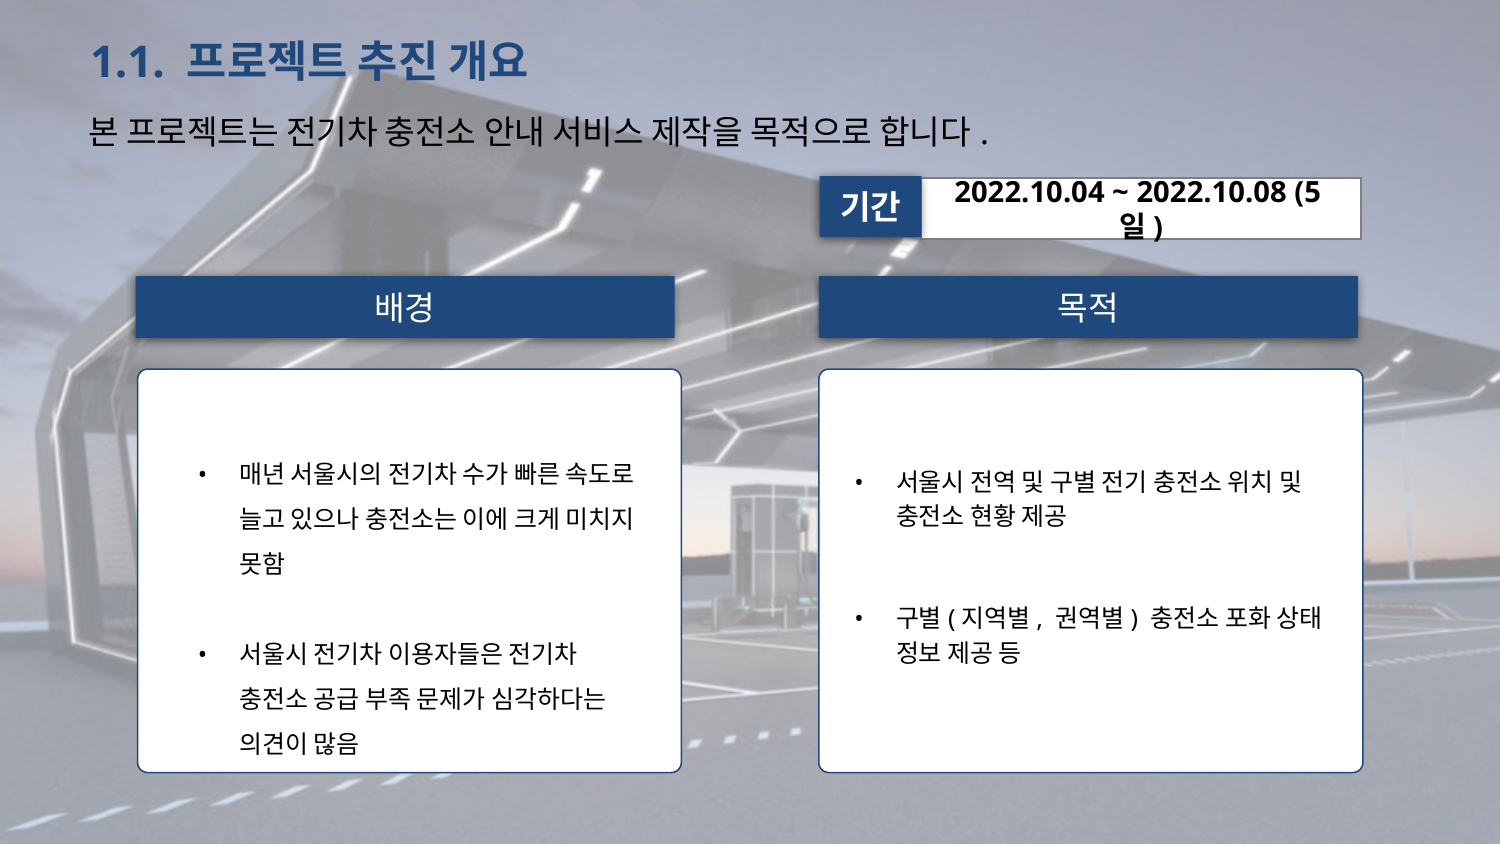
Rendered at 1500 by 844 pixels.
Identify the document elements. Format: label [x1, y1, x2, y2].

picture [0, 0, 1500, 844]
text_box [819, 175, 1362, 240]
